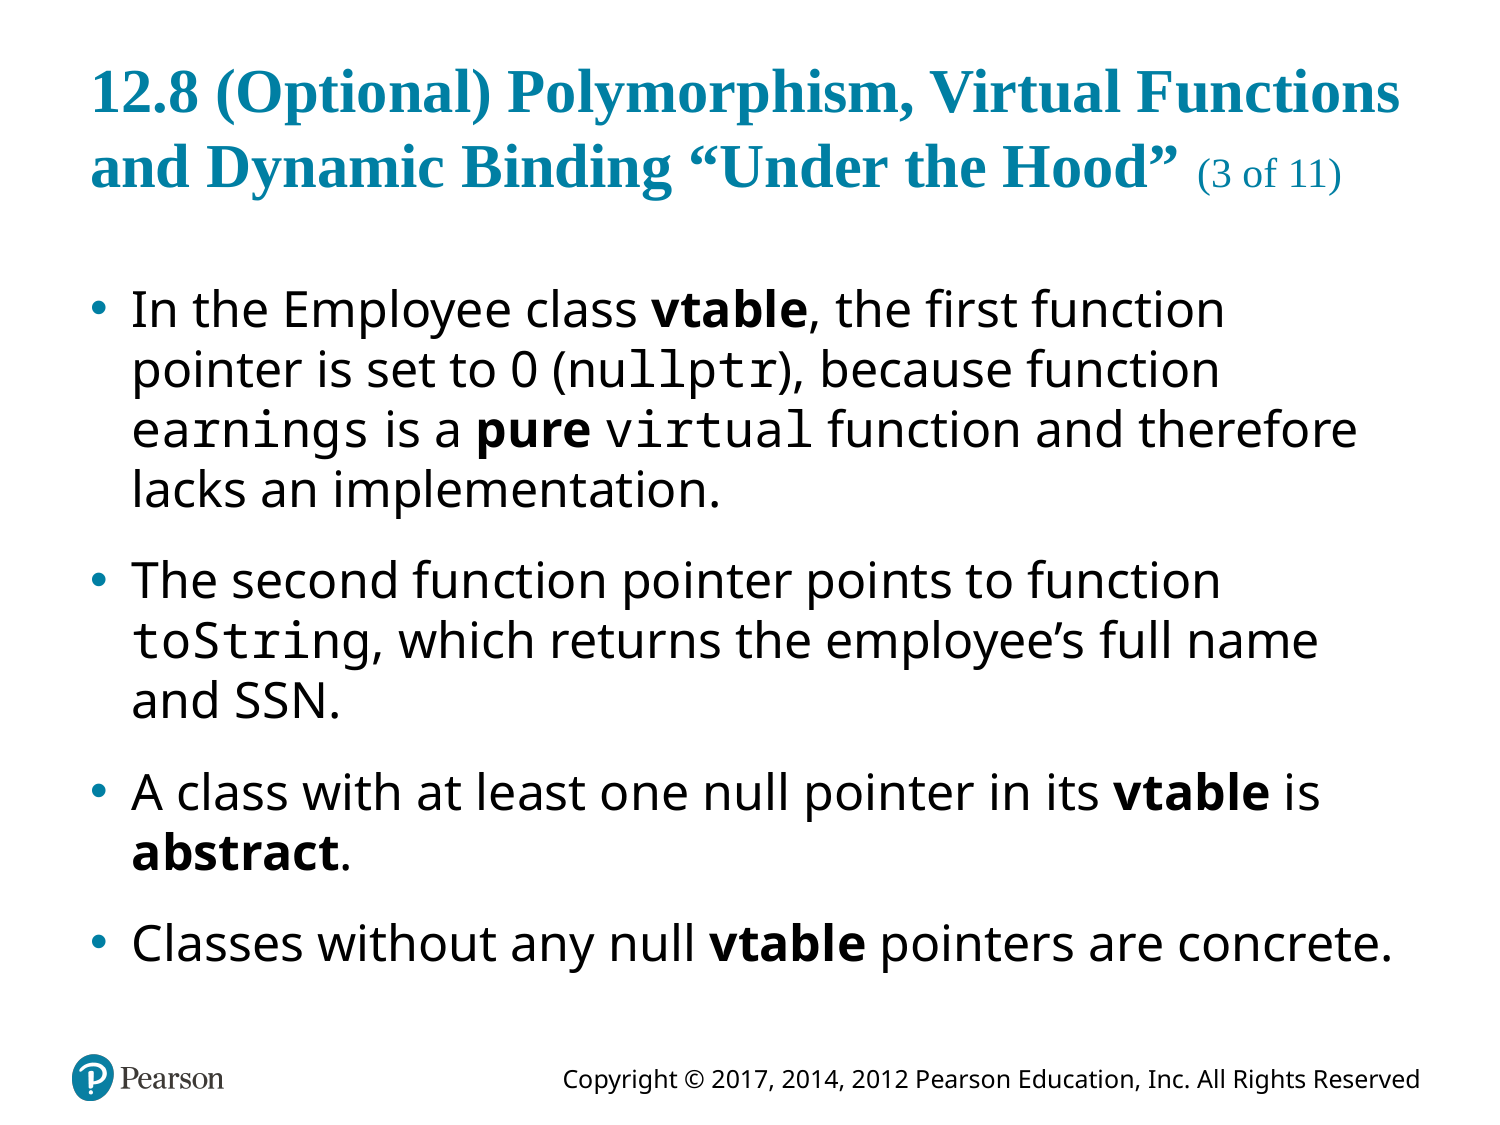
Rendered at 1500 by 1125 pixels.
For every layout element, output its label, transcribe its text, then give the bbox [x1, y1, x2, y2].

picture [72, 1054, 88, 1070]
title 12.8 (Optional) Polymorphism, Virtual Functions and Dynamic Binding “Under the Hood” (3 of 11) [75, 0, 1425, 216]
picture [98, 1054, 224, 1101]
picture [80, 1063, 106, 1088]
picture [72, 1087, 83, 1101]
list In the Employee class vtable, the first function pointer is set to 0 (nullptr), because function earnings is a pure virtual function and therefore lacks an implementation. The second function pointer points to function toString, which returns the employee’s full name and S S N. A class with at least one null pointer in its vtable is abstract. Classes without any null vtable pointers are concrete. [75, 262, 1425, 987]
